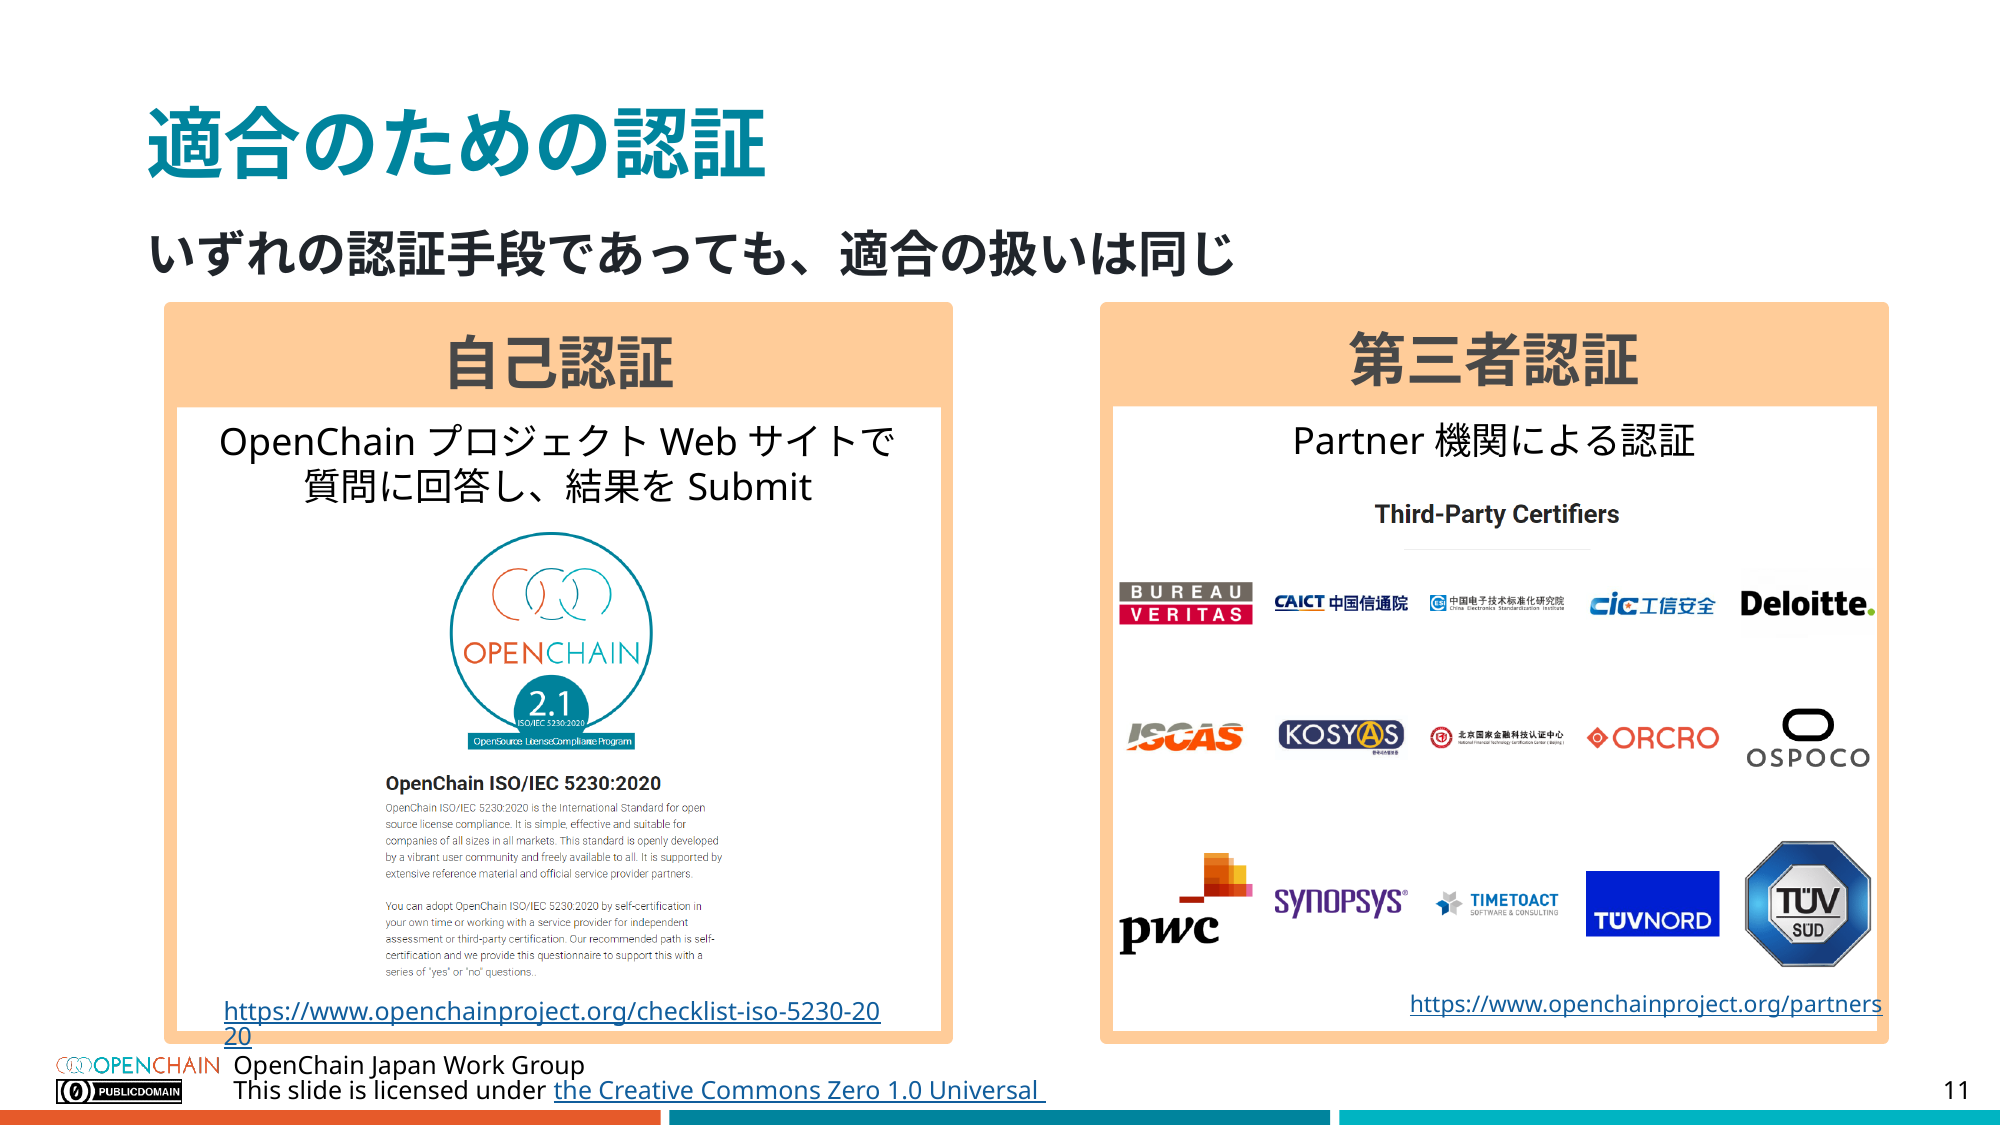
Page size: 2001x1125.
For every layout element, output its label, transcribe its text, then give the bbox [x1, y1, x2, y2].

text_box 自己認証 [168, 312, 949, 409]
picture [56, 1056, 218, 1074]
picture [379, 523, 731, 983]
title 適合のための認証 [146, 94, 1928, 200]
text_box Partner機関による認証 [1229, 401, 1759, 470]
text_box [170, 409, 947, 1038]
text_box 第三者認証 [1105, 307, 1883, 409]
slide_number 11 [1536, 1079, 1987, 1103]
picture [1112, 493, 1878, 977]
footer OpenChain Japan Work Group [218, 1053, 690, 1077]
picture [56, 1079, 182, 1104]
text_box https://www.openchainproject.org/checklist-iso-5230-2020 [208, 987, 901, 1037]
list いずれの認証手段であっても、適合の扱いは同じ [146, 222, 1317, 316]
text_box OpenChainプロジェクトWebサイトで 質問に回答し、結果をSubmit [183, 410, 932, 516]
text_box https://www.openchainproject.org/partners [1394, 982, 1898, 1029]
text_box [1106, 308, 1884, 1038]
